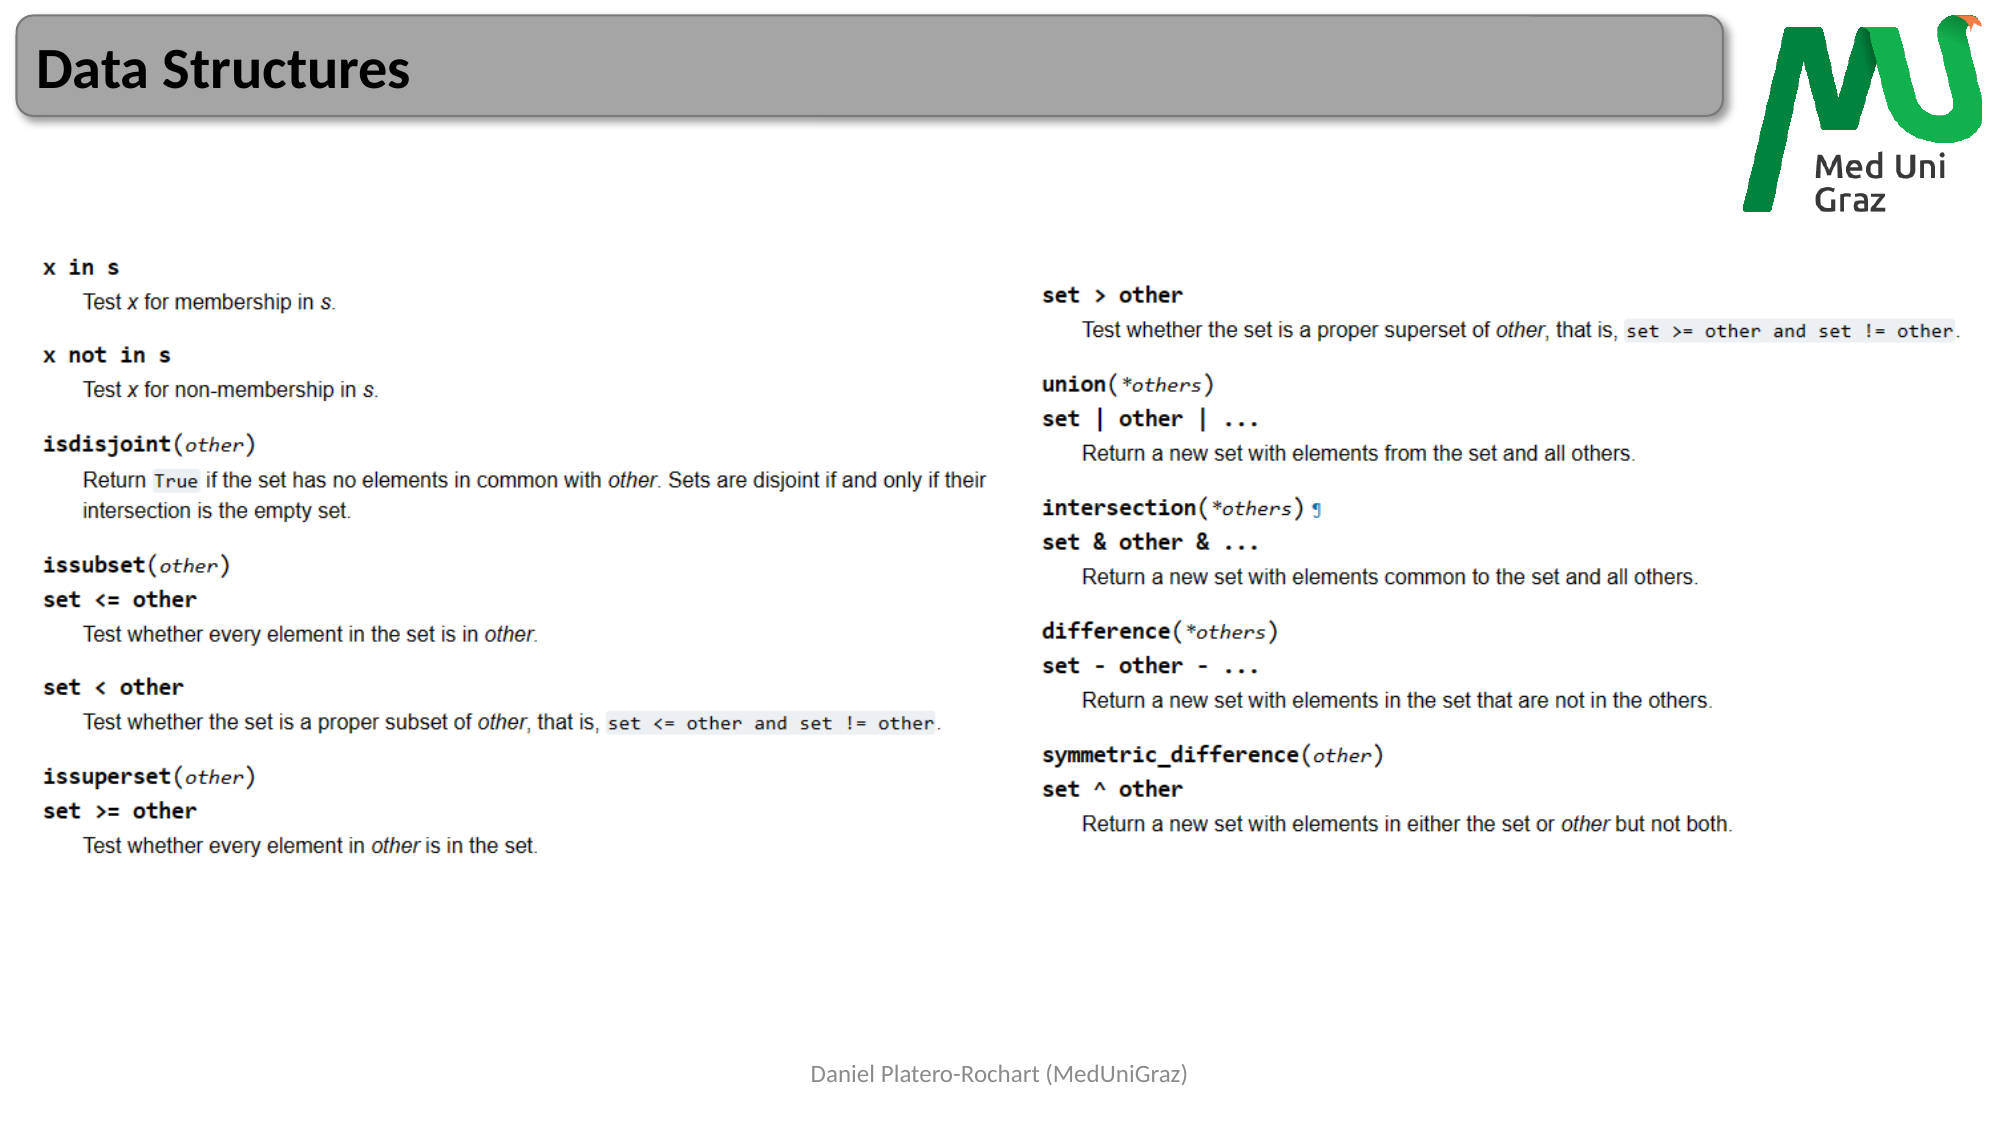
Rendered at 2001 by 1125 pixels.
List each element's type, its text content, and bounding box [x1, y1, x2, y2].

footer Daniel Platero-Rochart (MedUniGraz) [662, 1042, 1338, 1103]
picture [0, 247, 2001, 872]
picture [1742, 15, 1982, 217]
text_box Data Structures [15, 14, 1724, 117]
